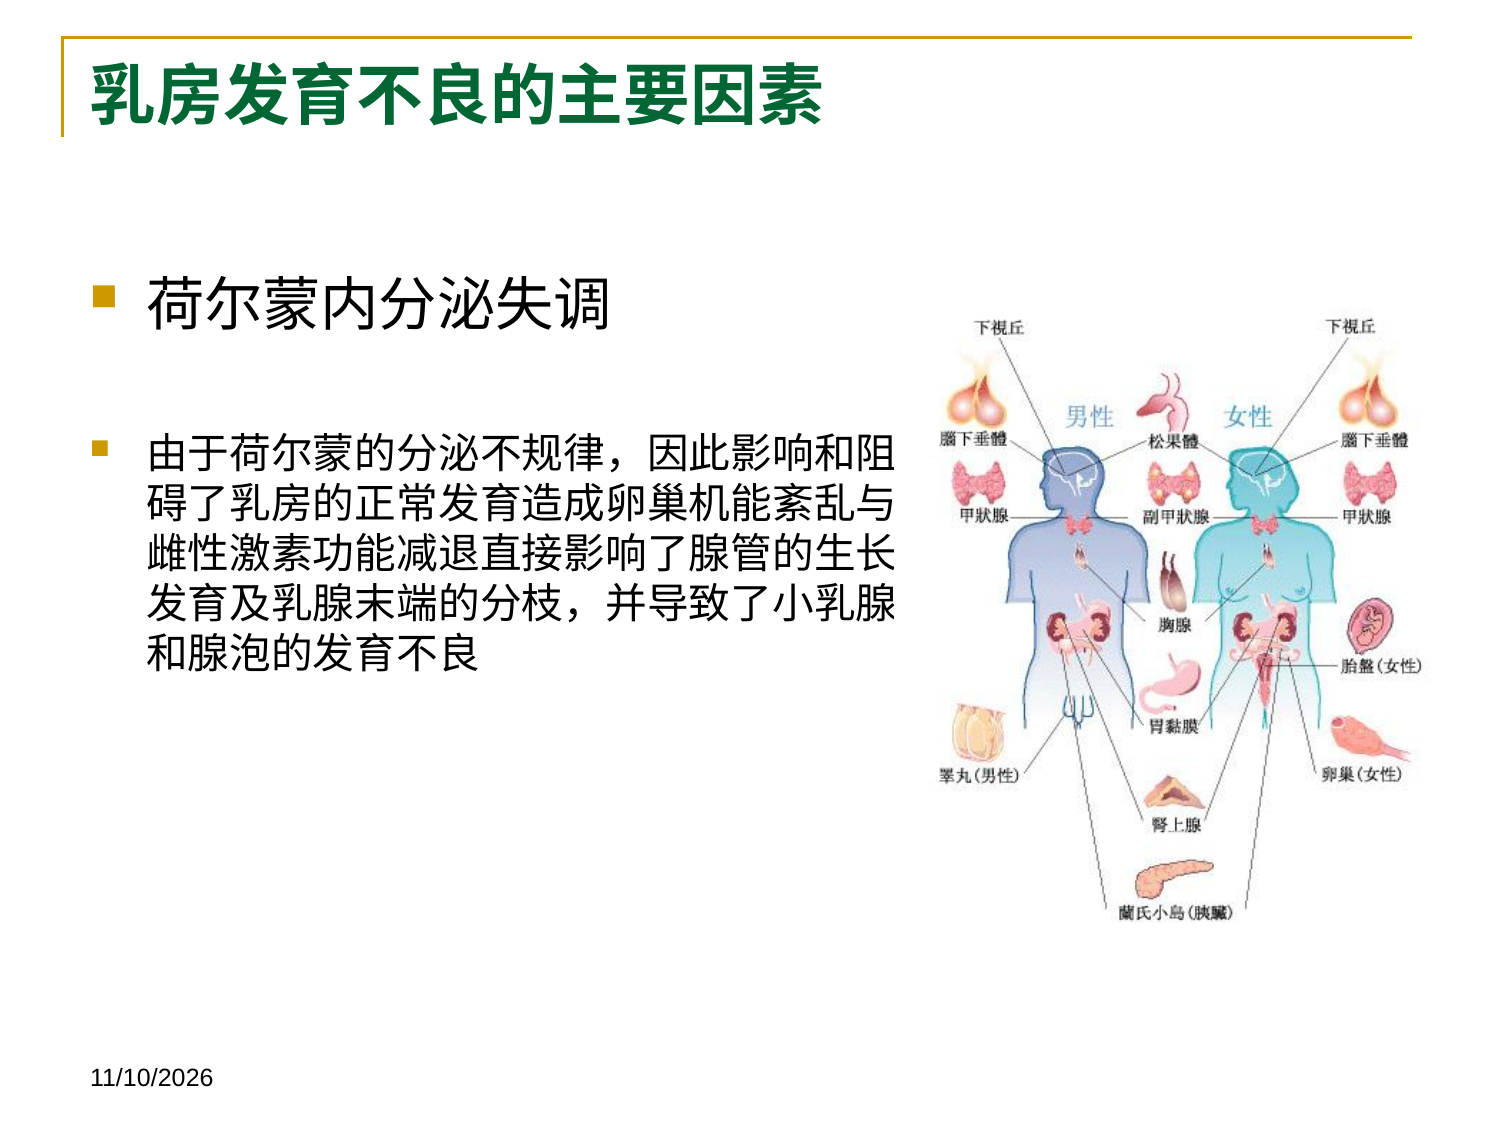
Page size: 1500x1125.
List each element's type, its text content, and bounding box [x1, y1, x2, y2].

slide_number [74, 1023, 373, 1100]
list 荷尔蒙内分泌失调 由于荷尔蒙的分泌不规律，因此影响和阻碍了乳房的正常发育造成卵巢机能紊乱与雌性激素功能减退直接影响了腺管的生长发育及乳腺末端的分枝，并导致了小乳腺和腺泡的发育不良 [74, 259, 952, 1066]
picture [894, 298, 1452, 943]
title 乳房发育不良的主要因素 [74, 45, 1426, 163]
